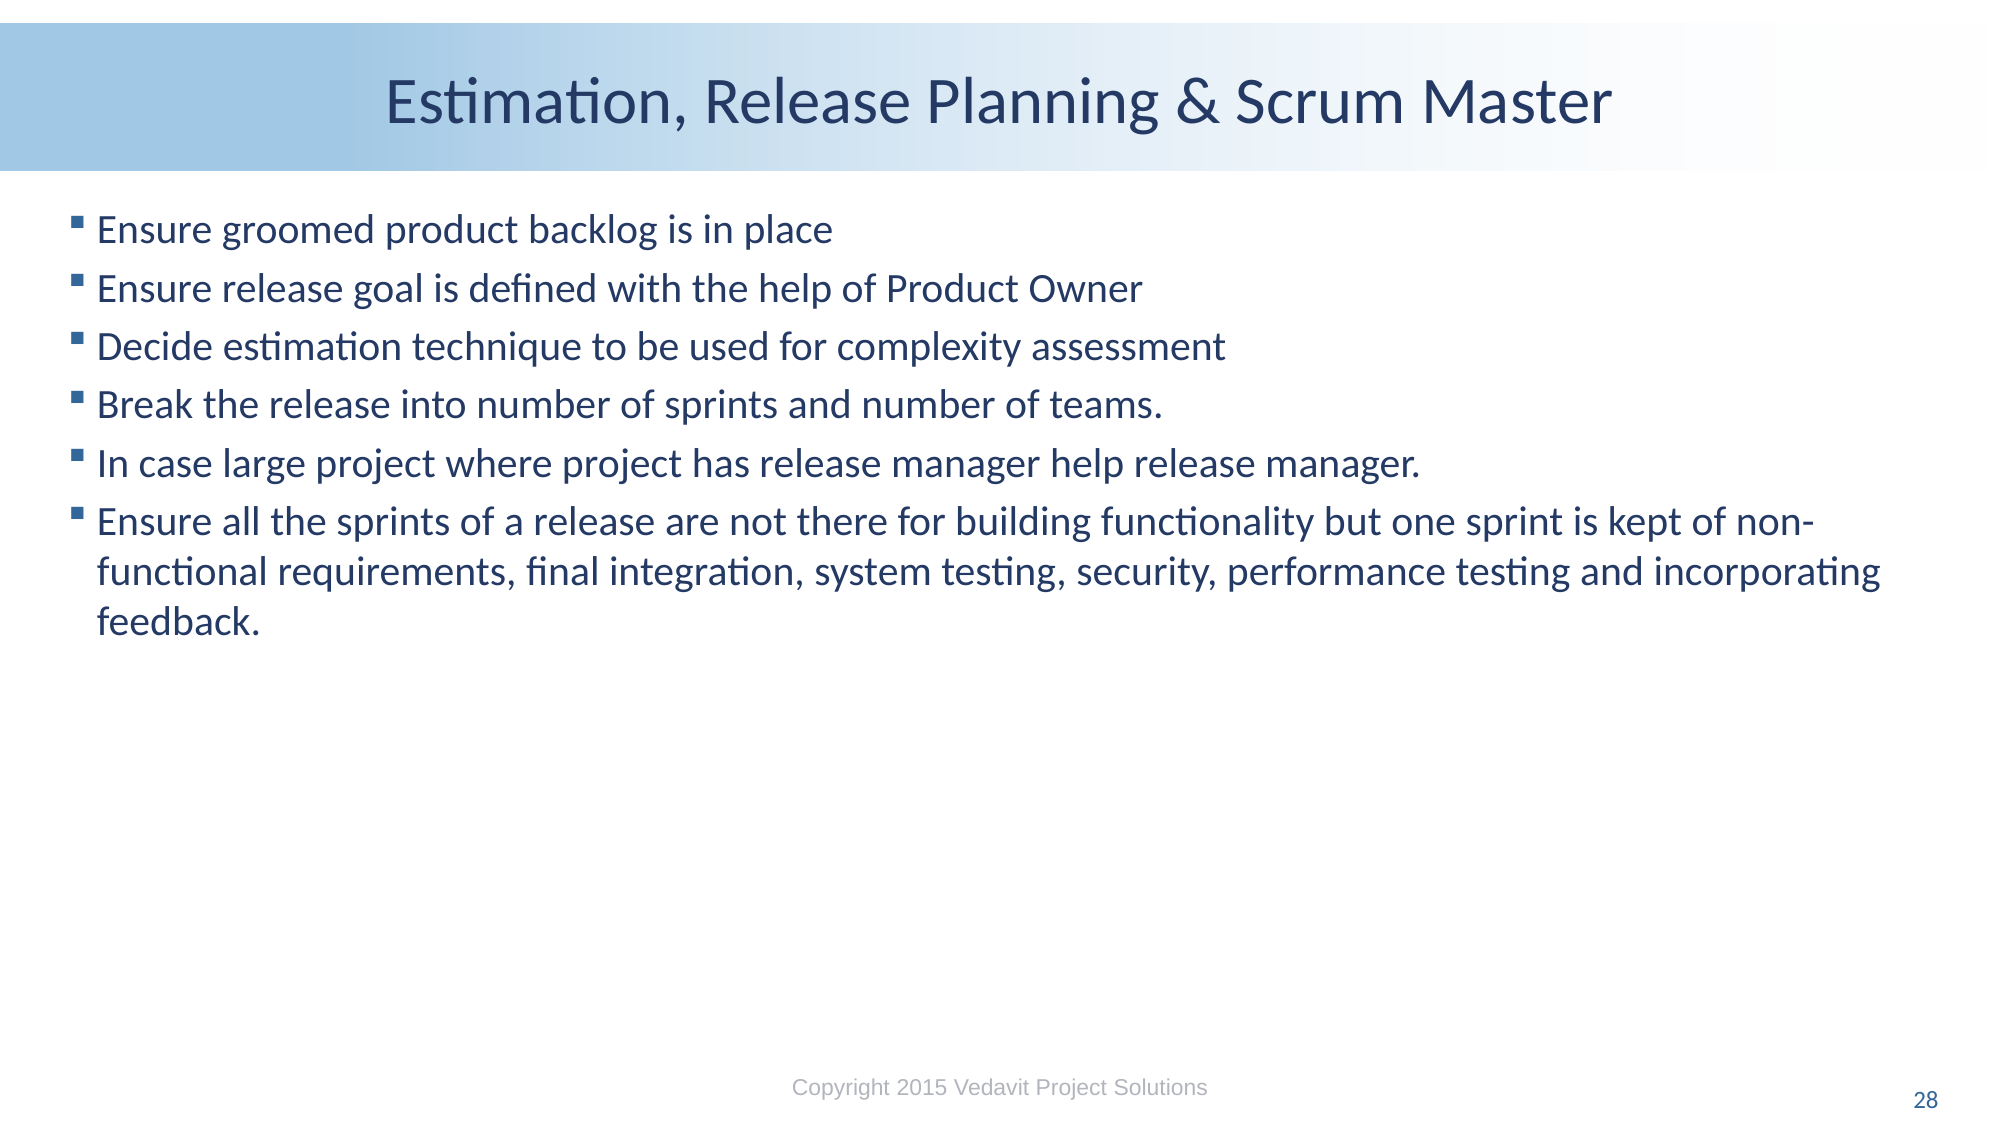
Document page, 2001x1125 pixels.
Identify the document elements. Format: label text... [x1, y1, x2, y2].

list Ensure groomed product backlog is in place Ensure release goal is defined with the help of Product Owner Decide estimation technique to be used for complexity assessment Break the release into number of sprints and number of teams. In case large project where project has release manager help release manager. Ensure all the sprints of a release are not there for building functionality but one sprint is kept of non-functional requirements, final integration, system testing, security, performance testing and incorporating feedback. [52, 194, 1947, 994]
footer Copyright 2015 Vedavit Project Solutions [762, 1065, 1238, 1125]
title Estimation, Release Planning & Scrum Master [52, 21, 1947, 173]
slide_number 28 [1873, 1072, 1979, 1124]
